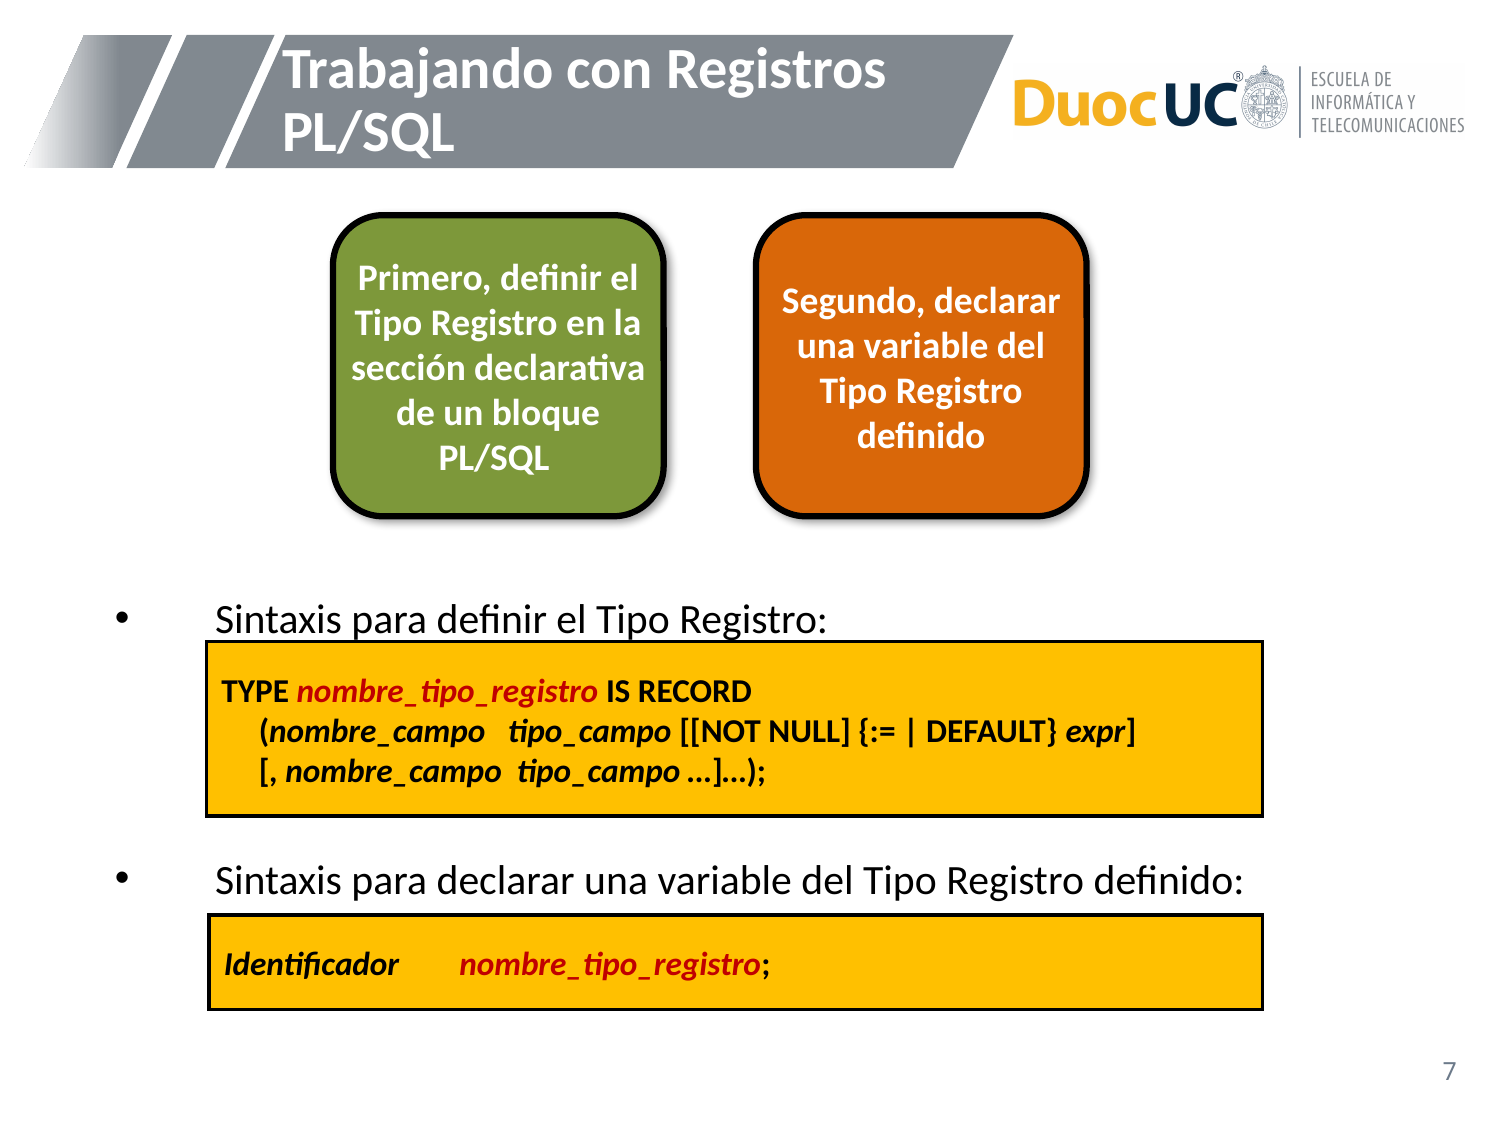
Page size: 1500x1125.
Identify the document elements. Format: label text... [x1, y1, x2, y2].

text_box Identificador nombre_tipo_registro; [209, 915, 1263, 1010]
picture [1013, 63, 1465, 140]
text_box Segundo, declarar una variable del Tipo Registro definido [755, 215, 1087, 517]
text_box Primero, definir el Tipo Registro en la sección declarativa de un bloque PL/SQL [332, 215, 664, 517]
text_box TYPE nombre_tipo_registro IS RECORD (nombre_campo tipo_campo [[NOT NULL] {:= | DEFAULT} expr] [, nombre_campo tipo_campo …]…); [206, 641, 1263, 817]
text_box Sintaxis para definir el Tipo Registro: Sintaxis para declarar una variable del Tipo Registro definido: [100, 594, 1388, 662]
title Trabajando con Registros PL/SQL [267, 34, 971, 169]
